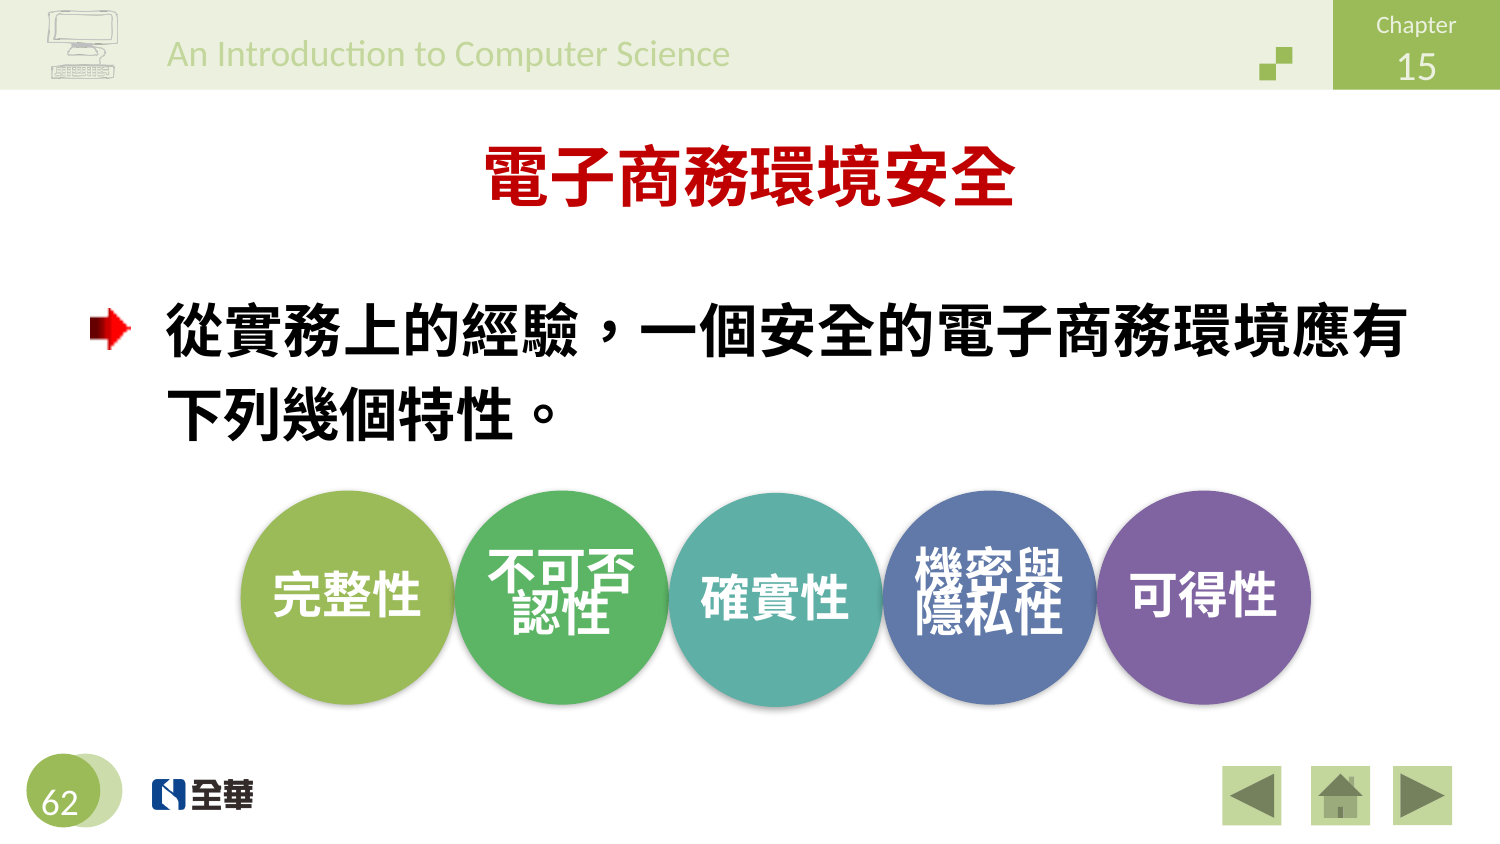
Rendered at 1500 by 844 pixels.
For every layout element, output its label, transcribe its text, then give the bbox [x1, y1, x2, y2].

picture [90, 308, 131, 350]
picture [47, 10, 118, 79]
list 從實務上的經驗，一個安全的電子商務環境應有下列幾個特性。 [75, 272, 1425, 754]
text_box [240, 465, 1312, 730]
title 電子商務環境安全 [75, 104, 1425, 245]
picture [152, 779, 253, 810]
